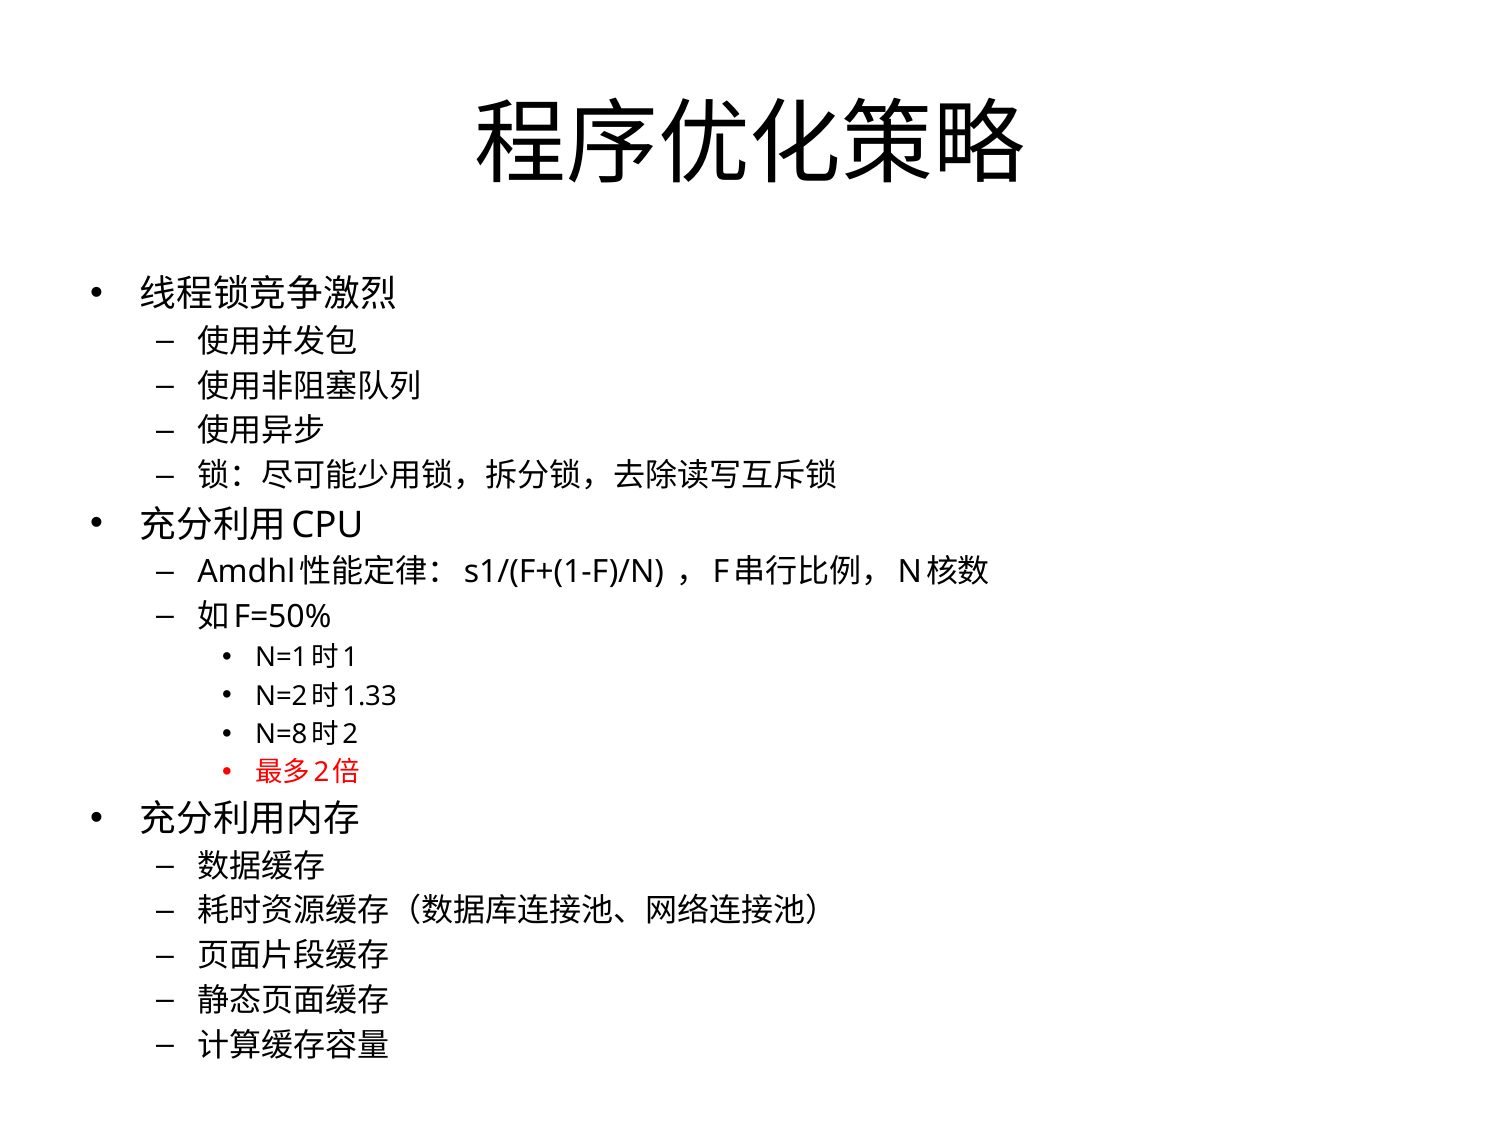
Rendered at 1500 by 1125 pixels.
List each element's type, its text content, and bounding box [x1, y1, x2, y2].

title 程序优化策略 [75, 45, 1425, 233]
list 线程锁竞争激烈 使用并发包 使用非阻塞队列 使用异步 锁：尽可能少用锁，拆分锁，去除读写互斥锁 充分利用CPU Amdhl性能定律：s1/(F+(1-F)/N) ，F串行比例，N核数 如F=50% N=1时1 N=2时1.33 N=8时2 最多2倍 充分利用内存 数据缓存 耗时资源缓存（数据库连接池、网络连接池） 页面片段缓存 静态页面缓存 计算缓存容量 [75, 262, 1425, 1071]
